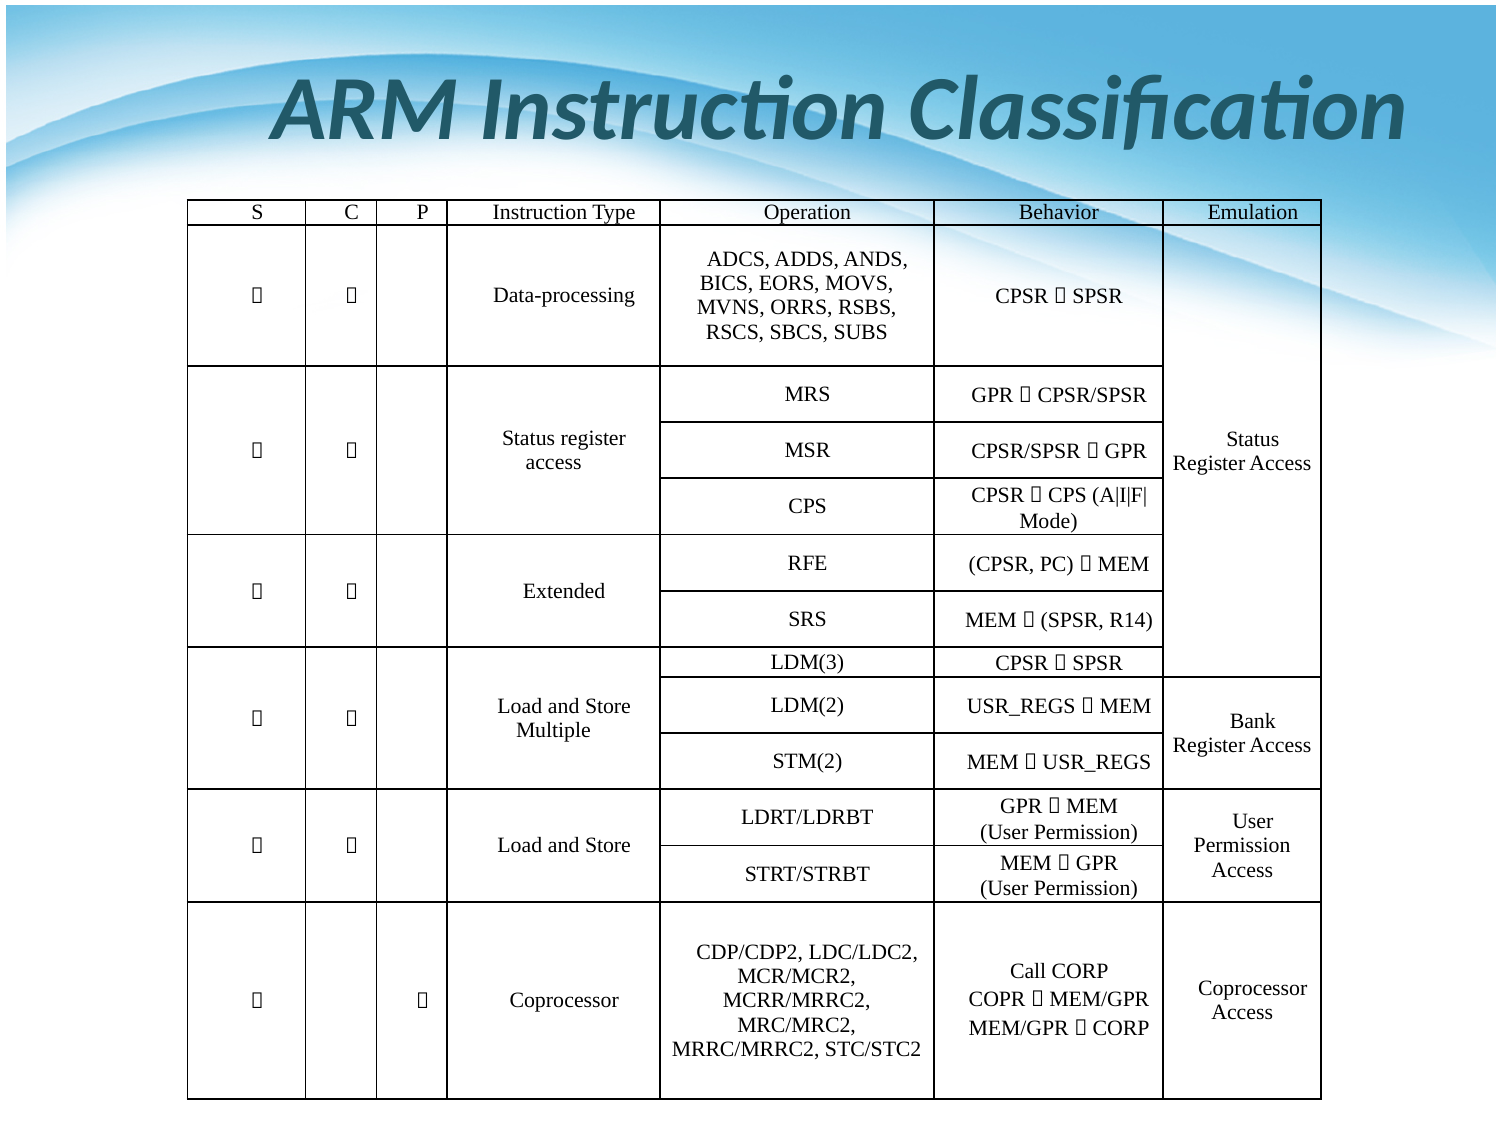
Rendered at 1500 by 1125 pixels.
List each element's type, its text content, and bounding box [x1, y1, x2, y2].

table_cell  [188, 790, 305, 901]
title ARM Instruction Classification [75, 45, 1425, 188]
table_cell GPR  CPSR/SPSR [935, 367, 1162, 421]
table_cell Status Register Access [1164, 226, 1320, 676]
table_cell Call CORP COPR  MEM/GPR MEM/GPR  CORP [935, 903, 1162, 1098]
table_header Behavior [935, 201, 1162, 224]
table_cell  [306, 648, 376, 788]
table_cell [377, 367, 446, 534]
picture [0, 0, 1500, 1125]
table_cell LDRT/LDRBT [661, 790, 933, 845]
table_cell MRS [661, 367, 933, 421]
table_cell CPSR/SPSR  GPR [935, 423, 1162, 477]
table_cell  [306, 226, 376, 365]
table_cell [377, 648, 446, 788]
table_cell Extended [448, 535, 659, 646]
table_cell  [377, 903, 446, 1098]
table_cell Load and Store Multiple [448, 648, 659, 788]
table_header Instruction Type [448, 201, 659, 224]
table_cell CPSR  CPS (A|I|F|Mode) [935, 479, 1162, 534]
table_header C [306, 201, 376, 224]
table_cell MEM  GPR (User Permission) [935, 846, 1162, 901]
table_cell (CPSR, PC)  MEM [935, 535, 1162, 590]
table_header S [188, 201, 305, 224]
table_cell  [306, 790, 376, 901]
table_cell [377, 790, 446, 901]
table_cell CDP/CDP2, LDC/LDC2, MCR/MCR2, MCRR/MRRC2, MRC/MRC2, MRRC/MRRC2, STC/STC2 [661, 903, 933, 1098]
table_cell User Permission Access [1164, 790, 1320, 901]
table_cell Status register access [448, 367, 659, 534]
table_cell Data-processing [448, 226, 659, 365]
table_cell MEM  (SPSR, R14) [935, 592, 1162, 646]
table_cell STM(2) [661, 734, 933, 788]
table_cell [306, 903, 376, 1098]
table_cell CPS [661, 479, 933, 534]
table_cell LDM(2) [661, 678, 933, 732]
table_cell Coprocessor Access [1164, 903, 1320, 1098]
table_cell  [188, 367, 305, 534]
table_cell CPSR  SPSR [935, 226, 1162, 365]
table_cell MEM  USR_REGS [935, 734, 1162, 788]
table_cell [377, 226, 446, 365]
table_cell  [306, 367, 376, 534]
table_cell GPR  MEM (User Permission) [935, 790, 1162, 845]
table_cell  [188, 535, 305, 646]
table_cell  [306, 535, 376, 646]
table_cell Load and Store [448, 790, 659, 901]
table_header Emulation [1164, 201, 1320, 224]
table_cell Bank Register Access [1164, 678, 1320, 788]
table_cell Coprocessor [448, 903, 659, 1098]
table_cell [377, 535, 446, 646]
table_cell  [188, 903, 305, 1098]
table_cell LDM(3) [661, 648, 933, 676]
table_cell RFE [661, 535, 933, 590]
table_cell ADCS, ADDS, ANDS, BICS, EORS, MOVS, MVNS, ORRS, RSBS, RSCS, SBCS, SUBS [661, 226, 933, 365]
table_header P [377, 201, 446, 224]
table_cell USR_REGS  MEM [935, 678, 1162, 732]
table_cell  [188, 648, 305, 788]
table_cell CPSR  SPSR [935, 648, 1162, 676]
table_header Operation [661, 201, 933, 224]
table_cell STRT/STRBT [661, 846, 933, 901]
table_cell MSR [661, 423, 933, 477]
table_cell SRS [661, 592, 933, 646]
table_cell  [188, 226, 305, 365]
